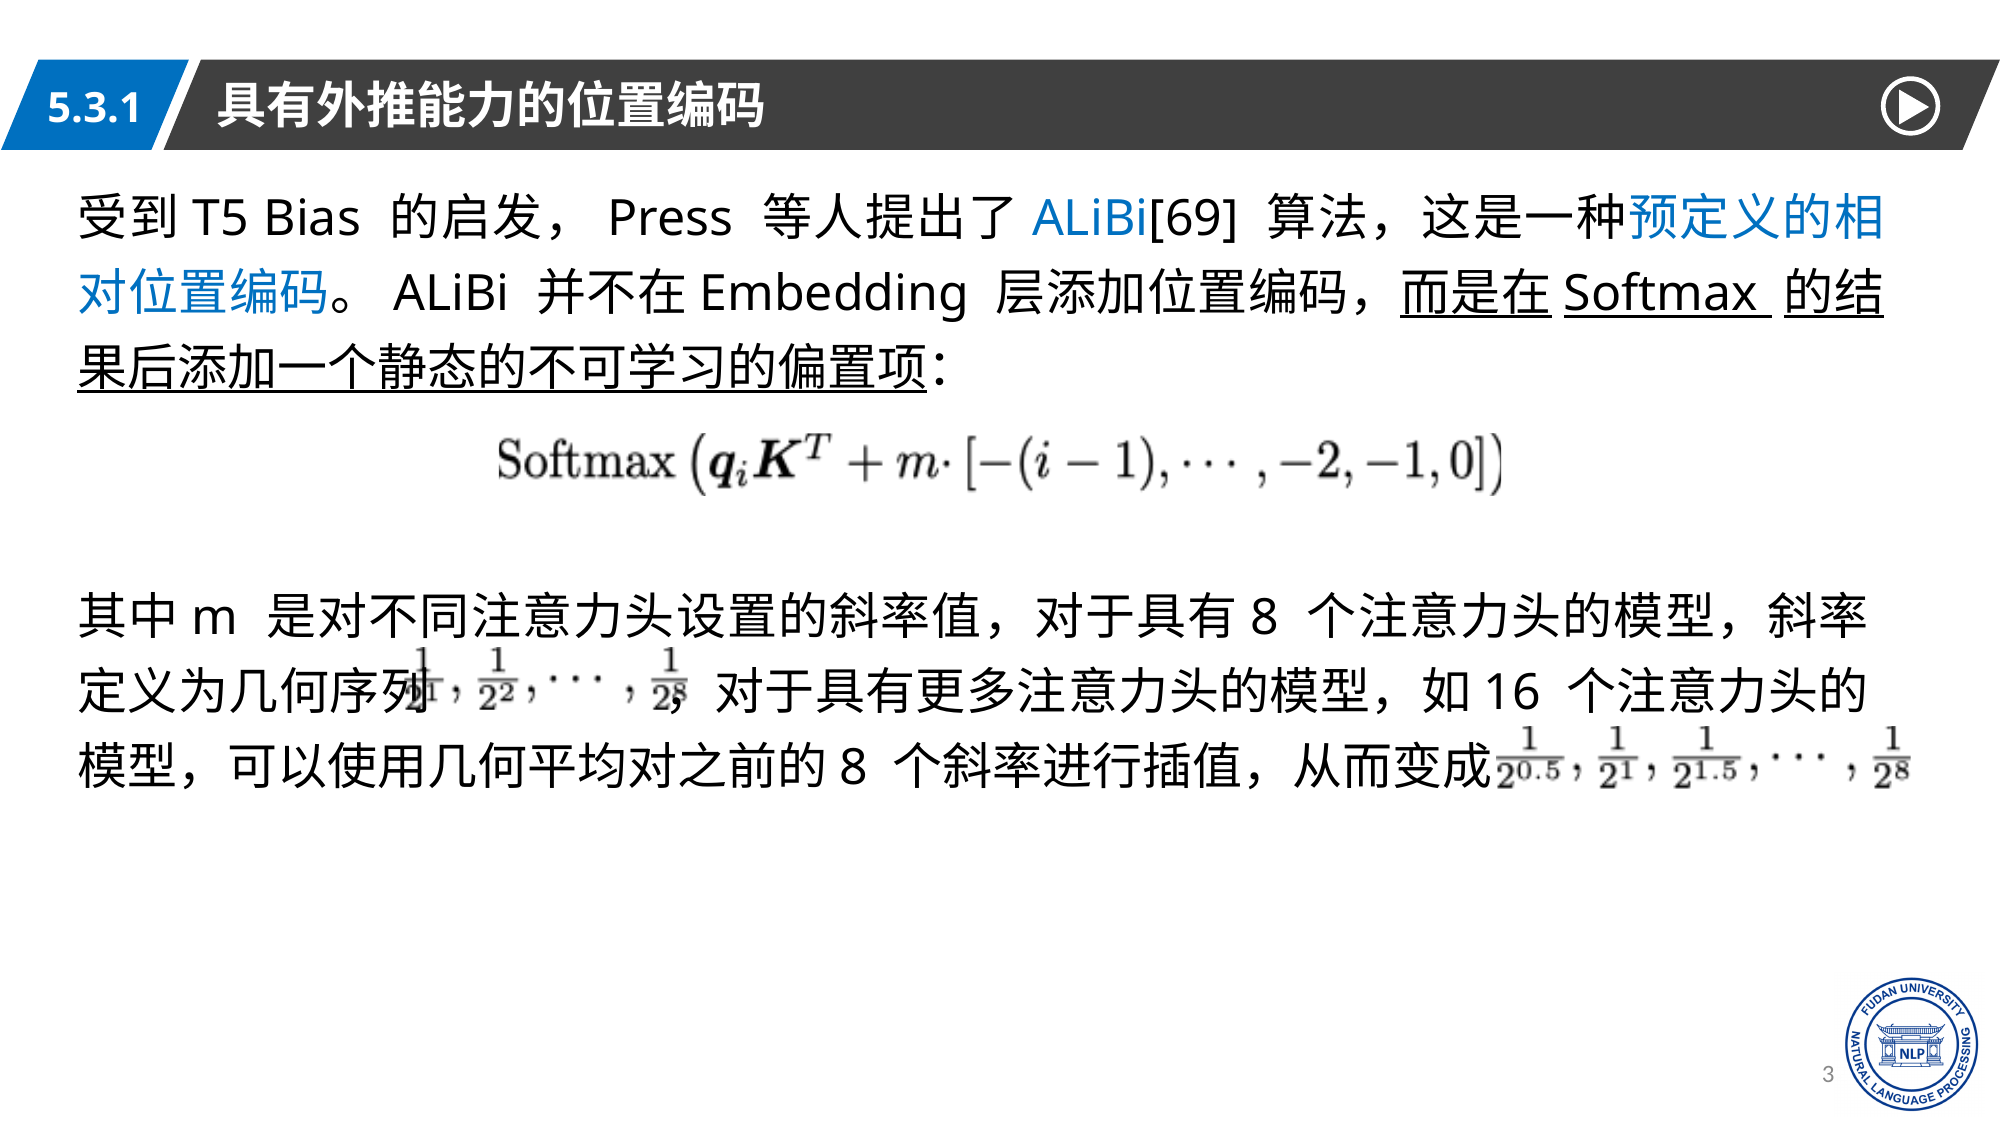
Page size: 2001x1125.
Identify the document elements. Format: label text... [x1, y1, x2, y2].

picture [498, 432, 1502, 496]
picture [1495, 725, 1911, 789]
picture [1834, 972, 1985, 1117]
text_box 具有外推能力的位置编码 [201, 66, 782, 142]
text_box 5.3.1 [26, 73, 164, 138]
text_box [32, 59, 189, 120]
text_box 受到T5 Bias 的启发，Press 等人提出了ALiBi[69] 算法，这是一种预定义的相对位置编码。ALiBi 并不在Embedding 层添加位置编码，而是在Softmax 的结果后添加一个静态的不可学习的偏置项： [62, 163, 1900, 404]
picture [404, 647, 688, 711]
slide_number 32 [1412, 1042, 1863, 1103]
text_box [163, 59, 2000, 150]
text_box [1, 89, 157, 150]
text_box 其中m 是对不同注意力头设置的斜率值，对于具有8 个注意力头的模型，斜率定义为几何序列 ，对于具有更多注意力头的模型，如16 个注意力头的模型，可以使用几何平均对之前的8 个斜率进行插值，从而变成 [62, 561, 1884, 802]
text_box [1883, 78, 1939, 134]
